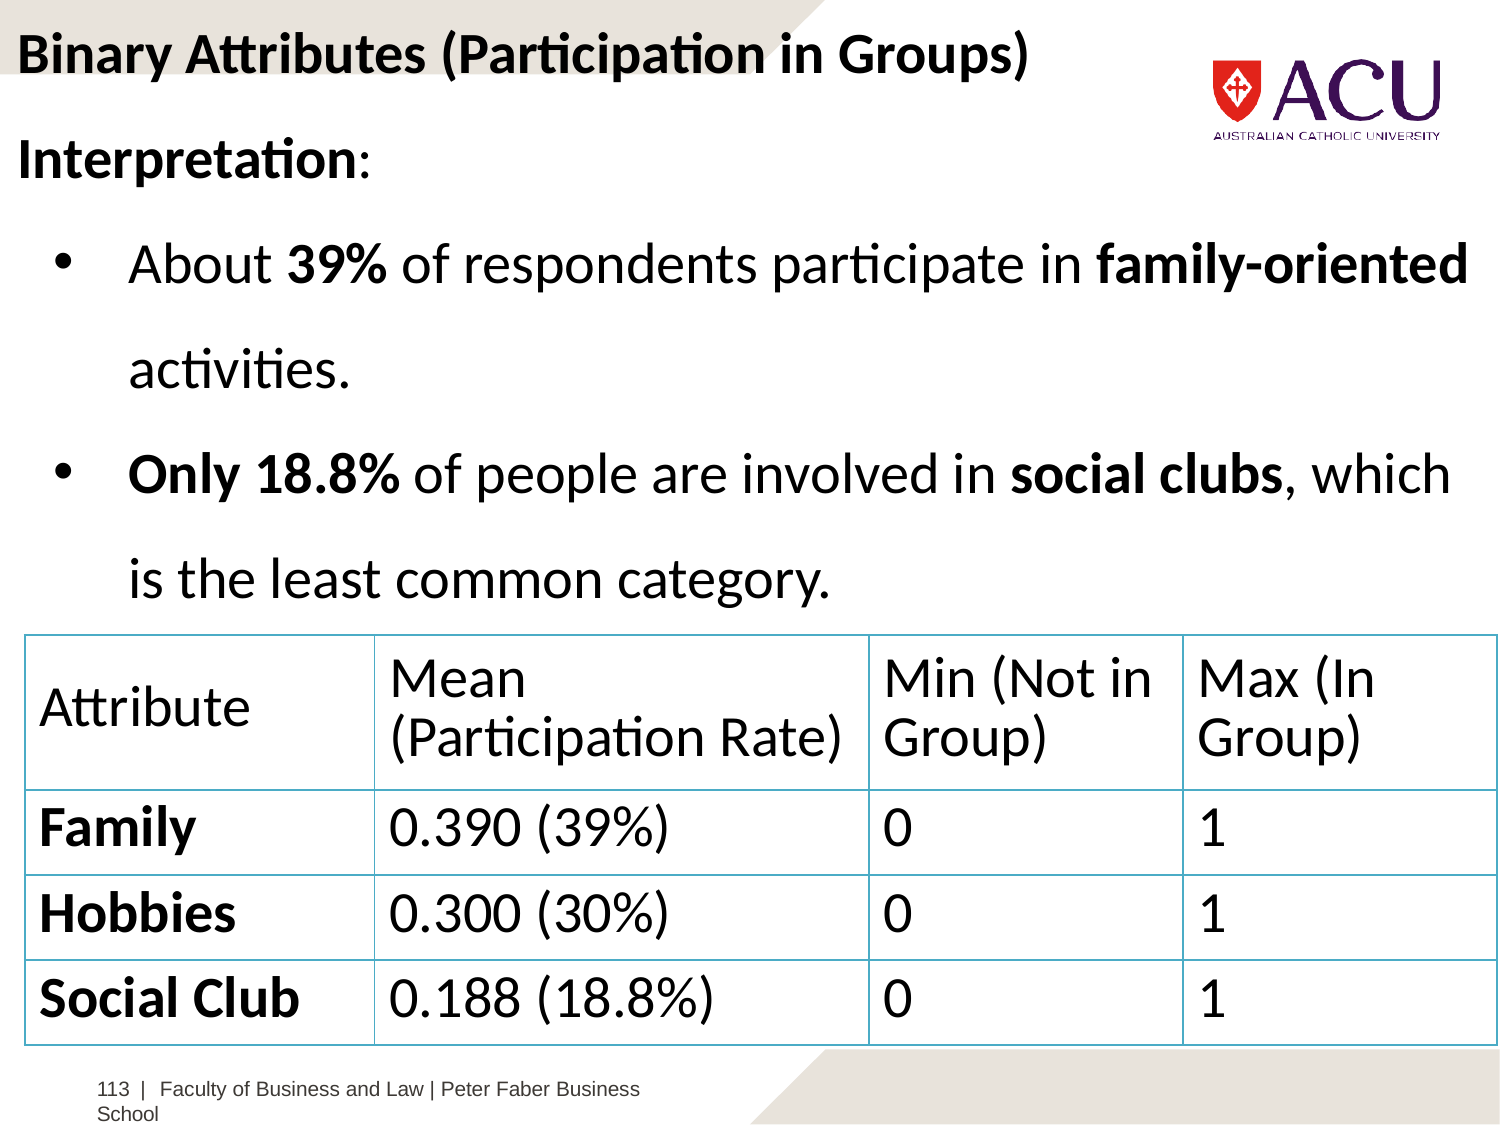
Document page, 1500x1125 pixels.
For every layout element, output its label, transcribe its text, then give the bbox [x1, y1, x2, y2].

table_header Max (In Group) [1184, 636, 1496, 789]
table_header Attribute [26, 636, 374, 789]
table_cell 0 [870, 876, 1182, 959]
table_cell Social Club [26, 961, 374, 1044]
table_cell 1 [1184, 961, 1496, 1044]
slide_number 113 | Faculty of Business and Law | Peter Faber Business School [90, 1075, 703, 1125]
text_box Binary Attributes (Participation in Groups) Interpretation: About 39% of respondents participate in family-oriented activities. Only 18.8% of people are involved in social clubs, which is the least common category. [2, 0, 1500, 618]
table_header Mean (Participation Rate) [375, 636, 868, 789]
table_cell 0.188 (18.8%) [375, 961, 868, 1044]
table_cell 1 [1184, 876, 1496, 959]
table_cell 0 [870, 961, 1182, 1044]
table_header Min (Not in Group) [870, 636, 1182, 789]
table_cell Hobbies [26, 876, 374, 959]
table_cell 0.390 (39%) [375, 791, 868, 874]
table_cell 0.300 (30%) [375, 876, 868, 959]
table_cell 1 [1184, 791, 1496, 874]
table_cell Family [26, 791, 374, 874]
table_cell 0 [870, 791, 1182, 874]
